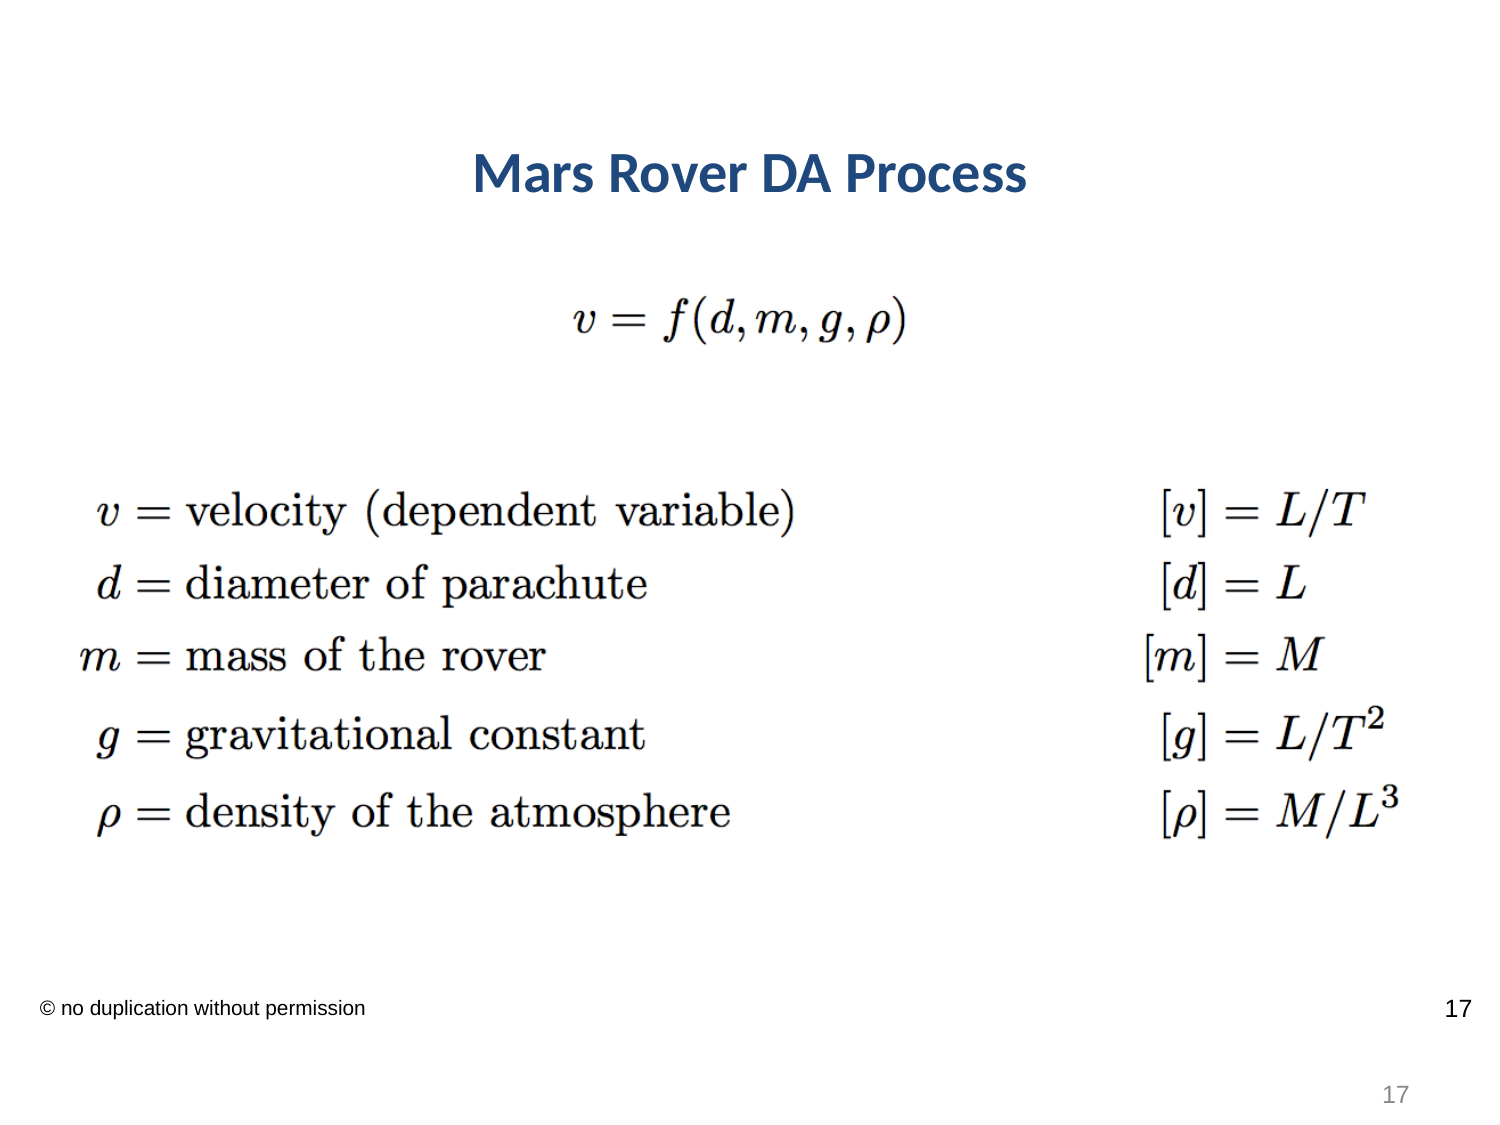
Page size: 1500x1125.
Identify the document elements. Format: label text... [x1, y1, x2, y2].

slide_number 17 [1275, 1062, 1425, 1125]
picture [45, 262, 1426, 869]
title Mars Rover DA Process [75, 75, 1425, 261]
